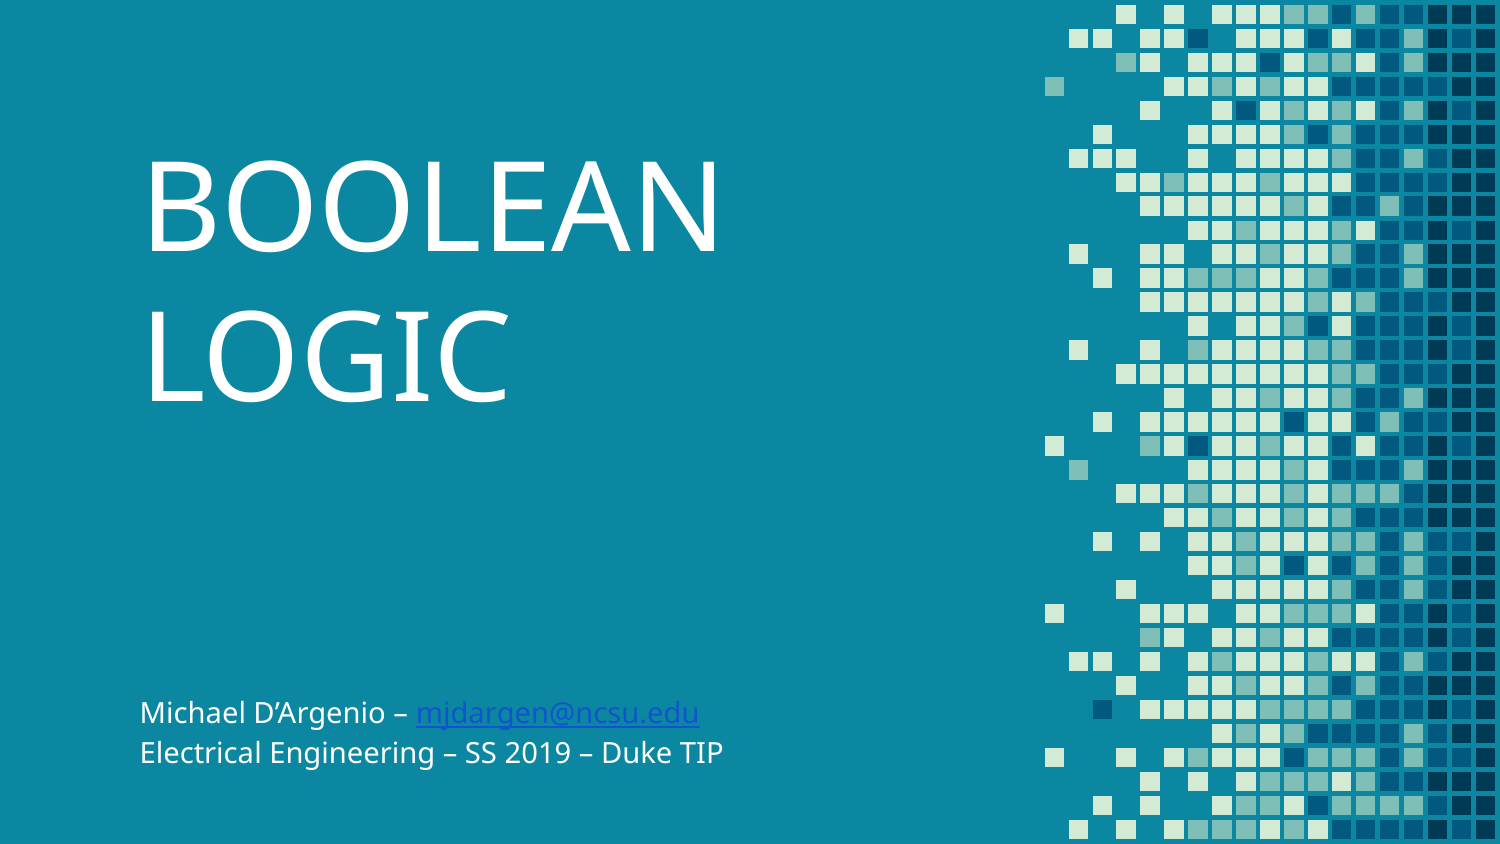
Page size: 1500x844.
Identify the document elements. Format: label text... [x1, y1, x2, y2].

title BOOLEAN LOGIC [125, 114, 1011, 442]
list Michael D’Argenio – mjdargen@ncsu.edu Electrical Engineering – SS 2019 – Duke TIP [124, 679, 992, 783]
